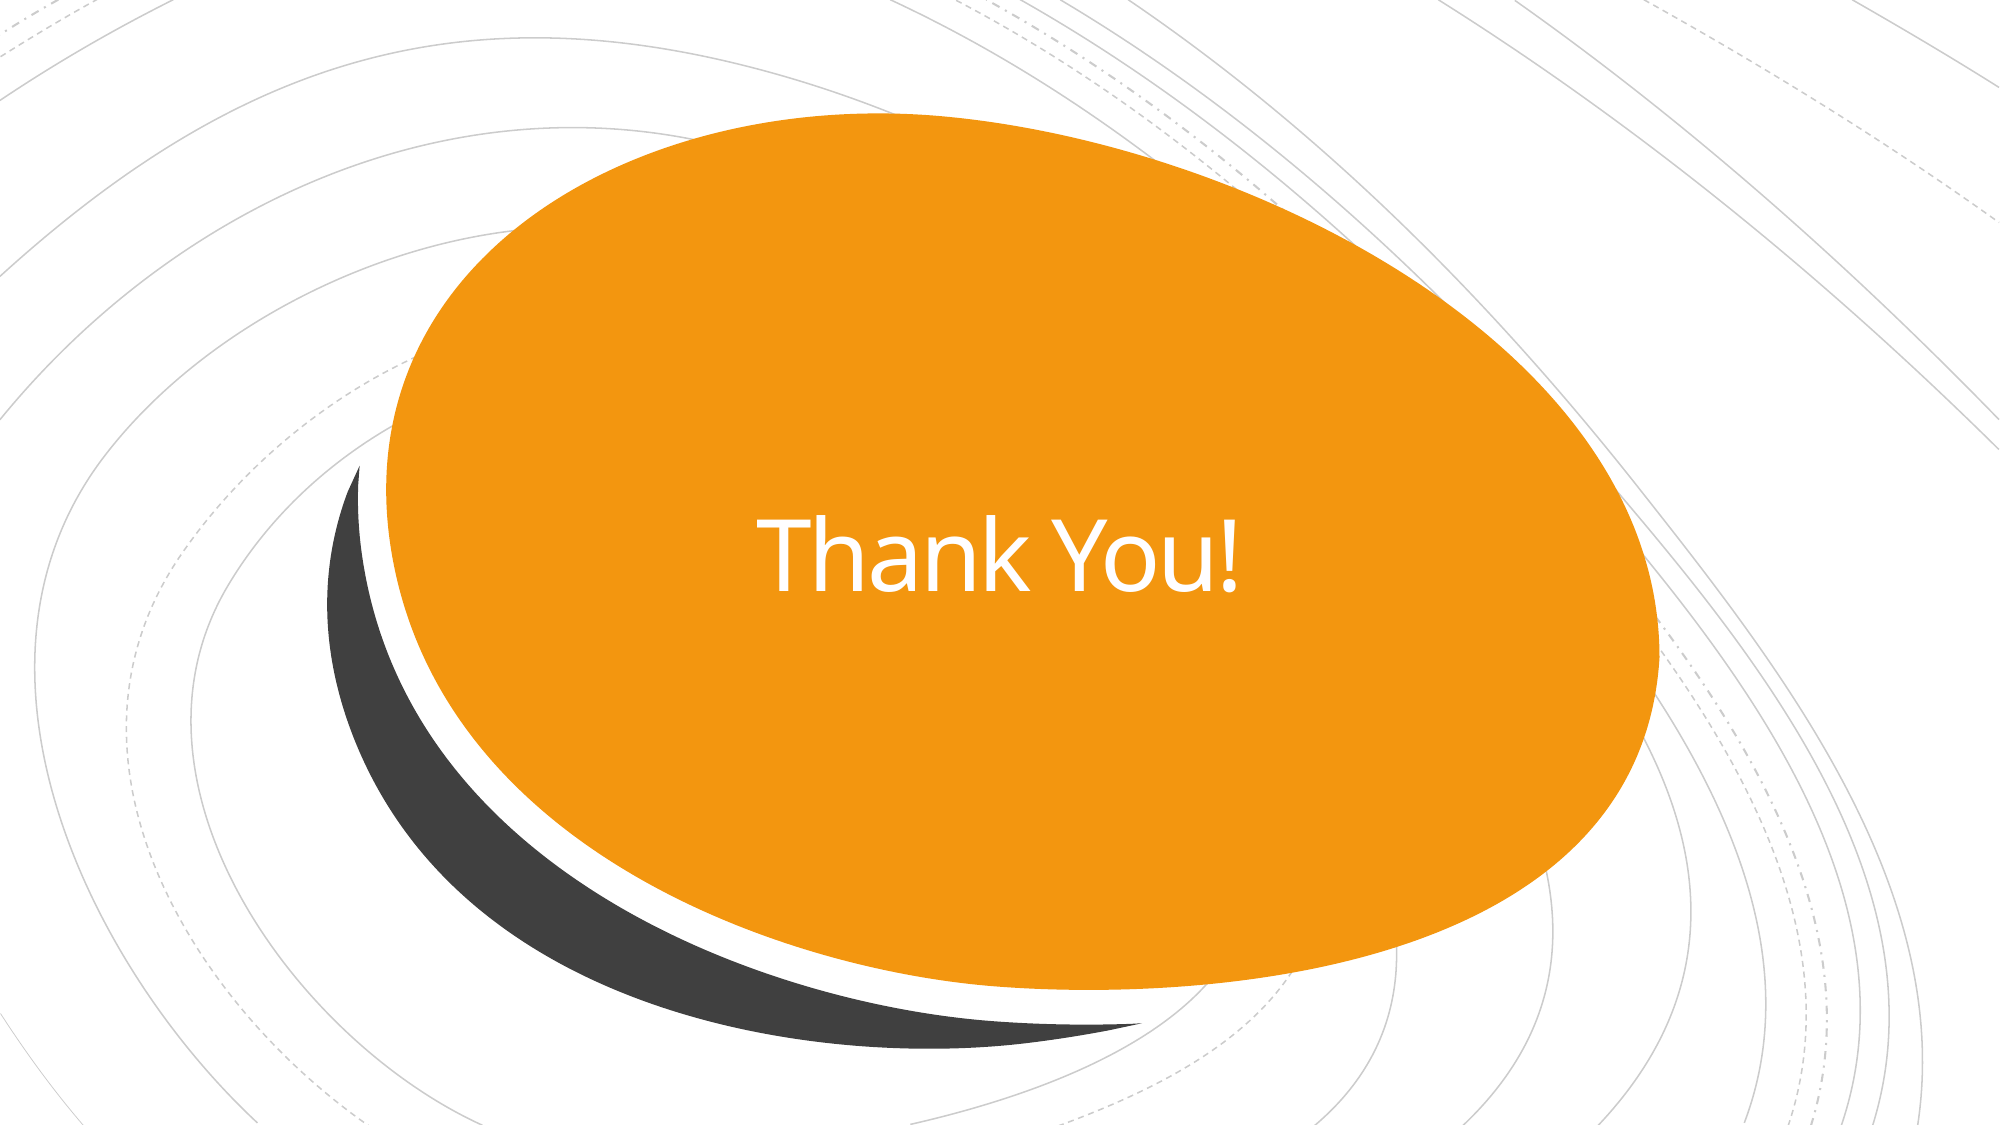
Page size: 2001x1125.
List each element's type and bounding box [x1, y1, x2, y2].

text_box [0, 0, 2000, 1125]
